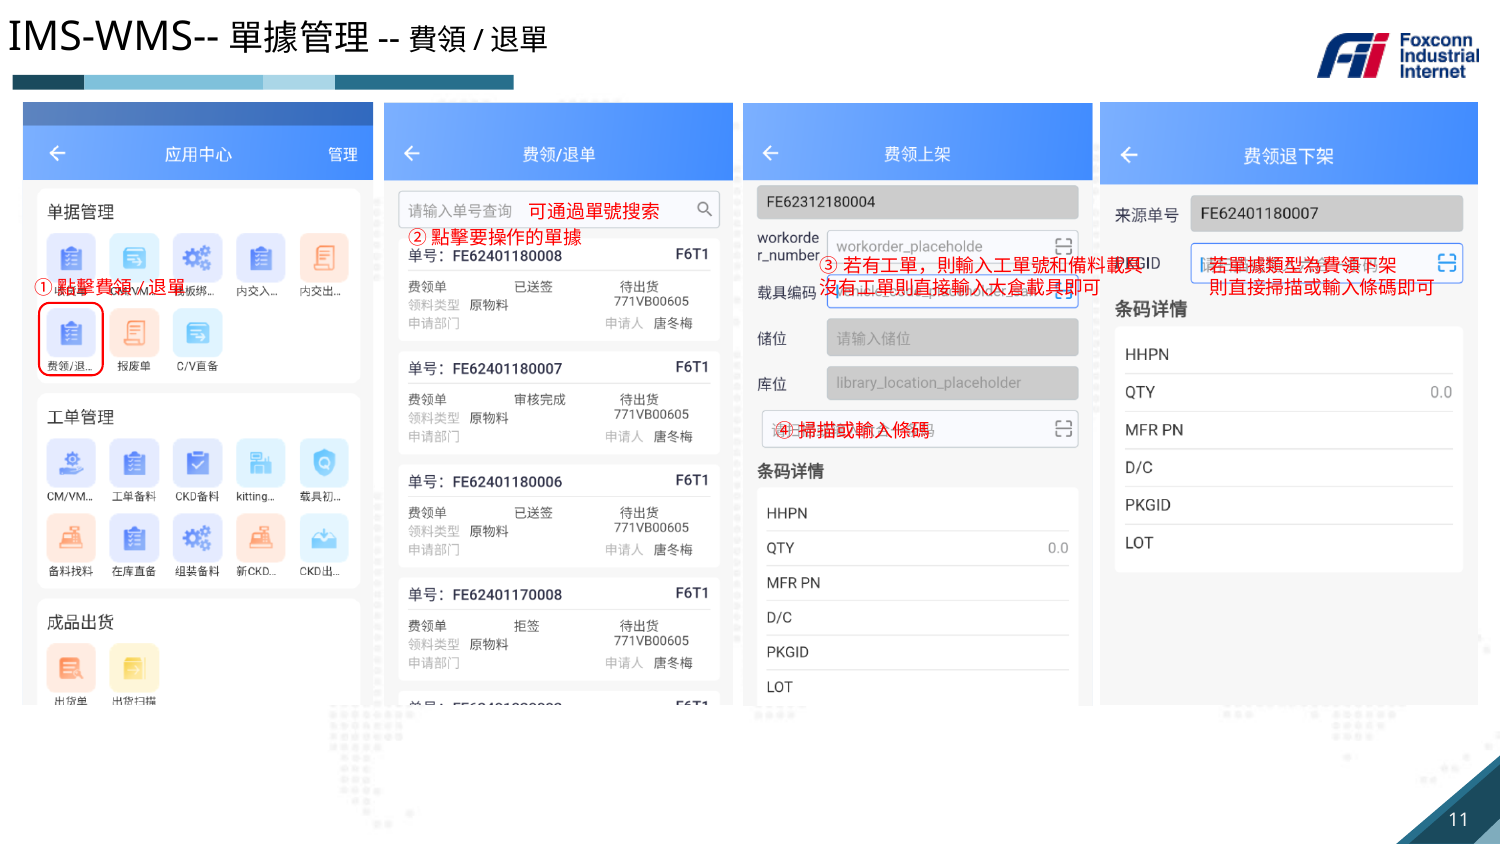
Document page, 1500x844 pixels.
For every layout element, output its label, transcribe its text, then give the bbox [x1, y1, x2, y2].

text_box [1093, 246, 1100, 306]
picture [0, 0, 1500, 844]
text_box IMS-WMS--單據管理--費領/退單 [0, 3, 681, 65]
